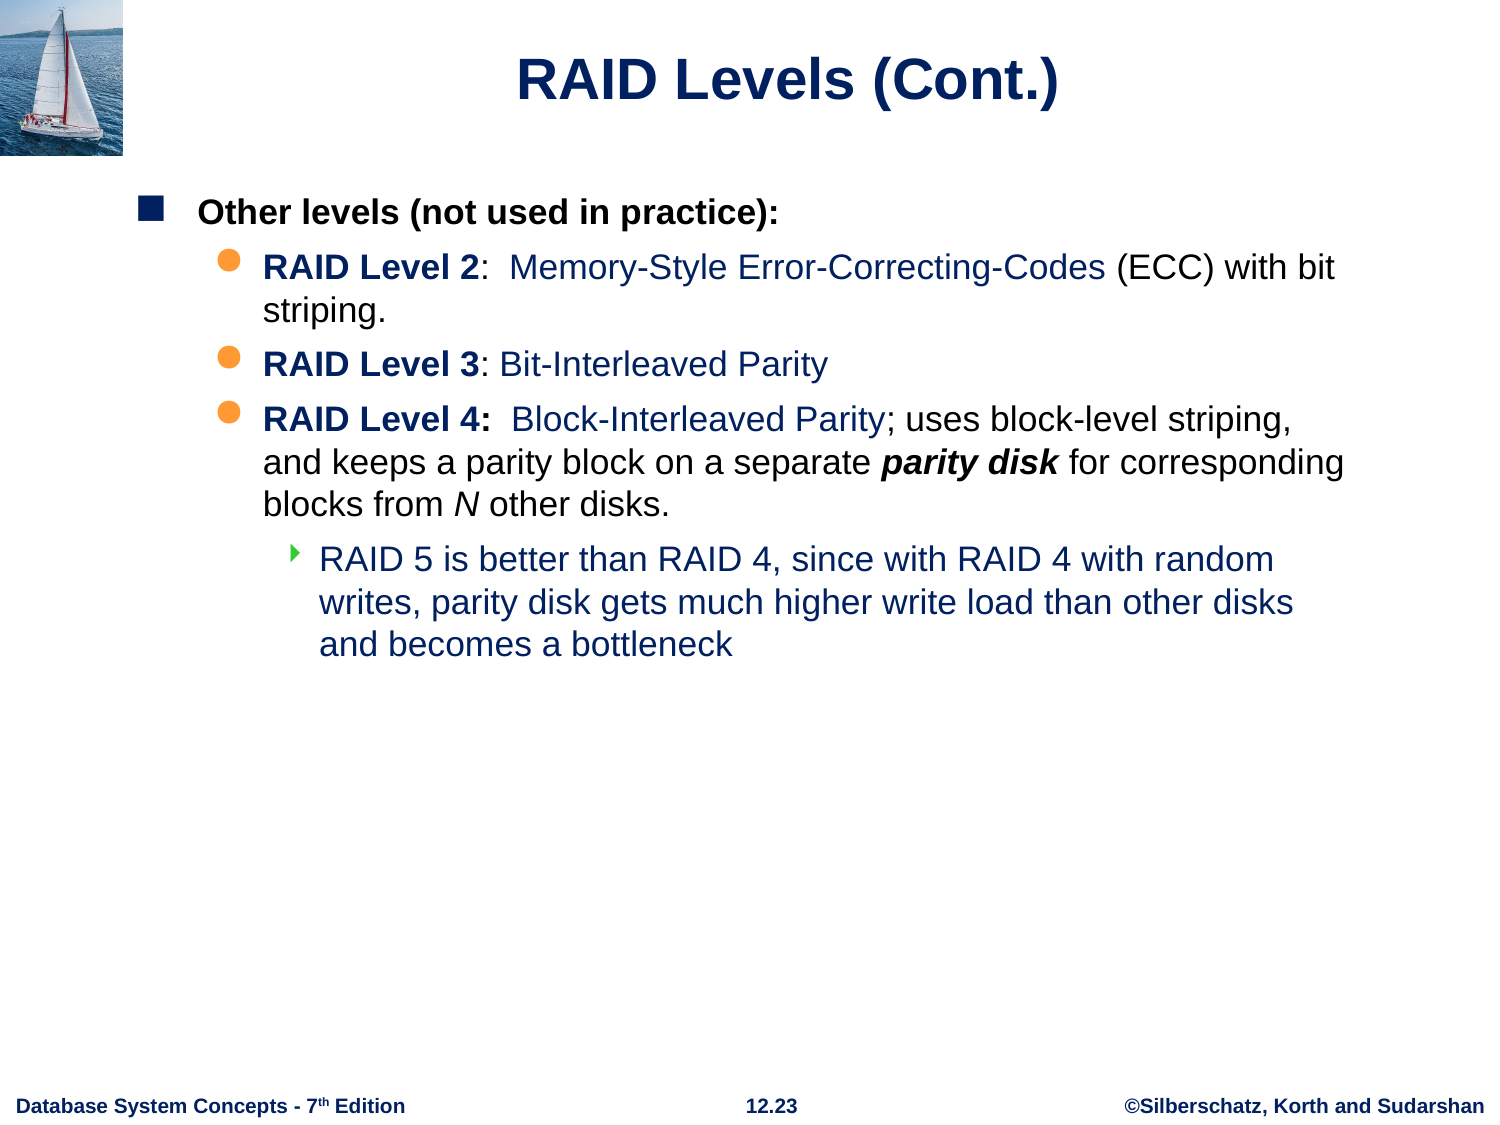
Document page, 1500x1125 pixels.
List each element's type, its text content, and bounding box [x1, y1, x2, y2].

title RAID Levels (Cont.) [125, 18, 1452, 120]
picture [0, 0, 123, 156]
list Other levels (not used in practice): RAID Level 2: Memory-Style Error-Correcting-Codes (ECC) with bit striping. RAID Level 3: Bit-Interleaved Parity RAID Level 4: Block-Interleaved Parity; uses block-level striping, and keeps a parity block on a separate parity disk for corresponding blocks from N other disks. RAID 5 is better than RAID 4, since with RAID 4 with random writes, parity disk gets much higher write load than other disks and becomes a bottleneck [126, 181, 1370, 870]
